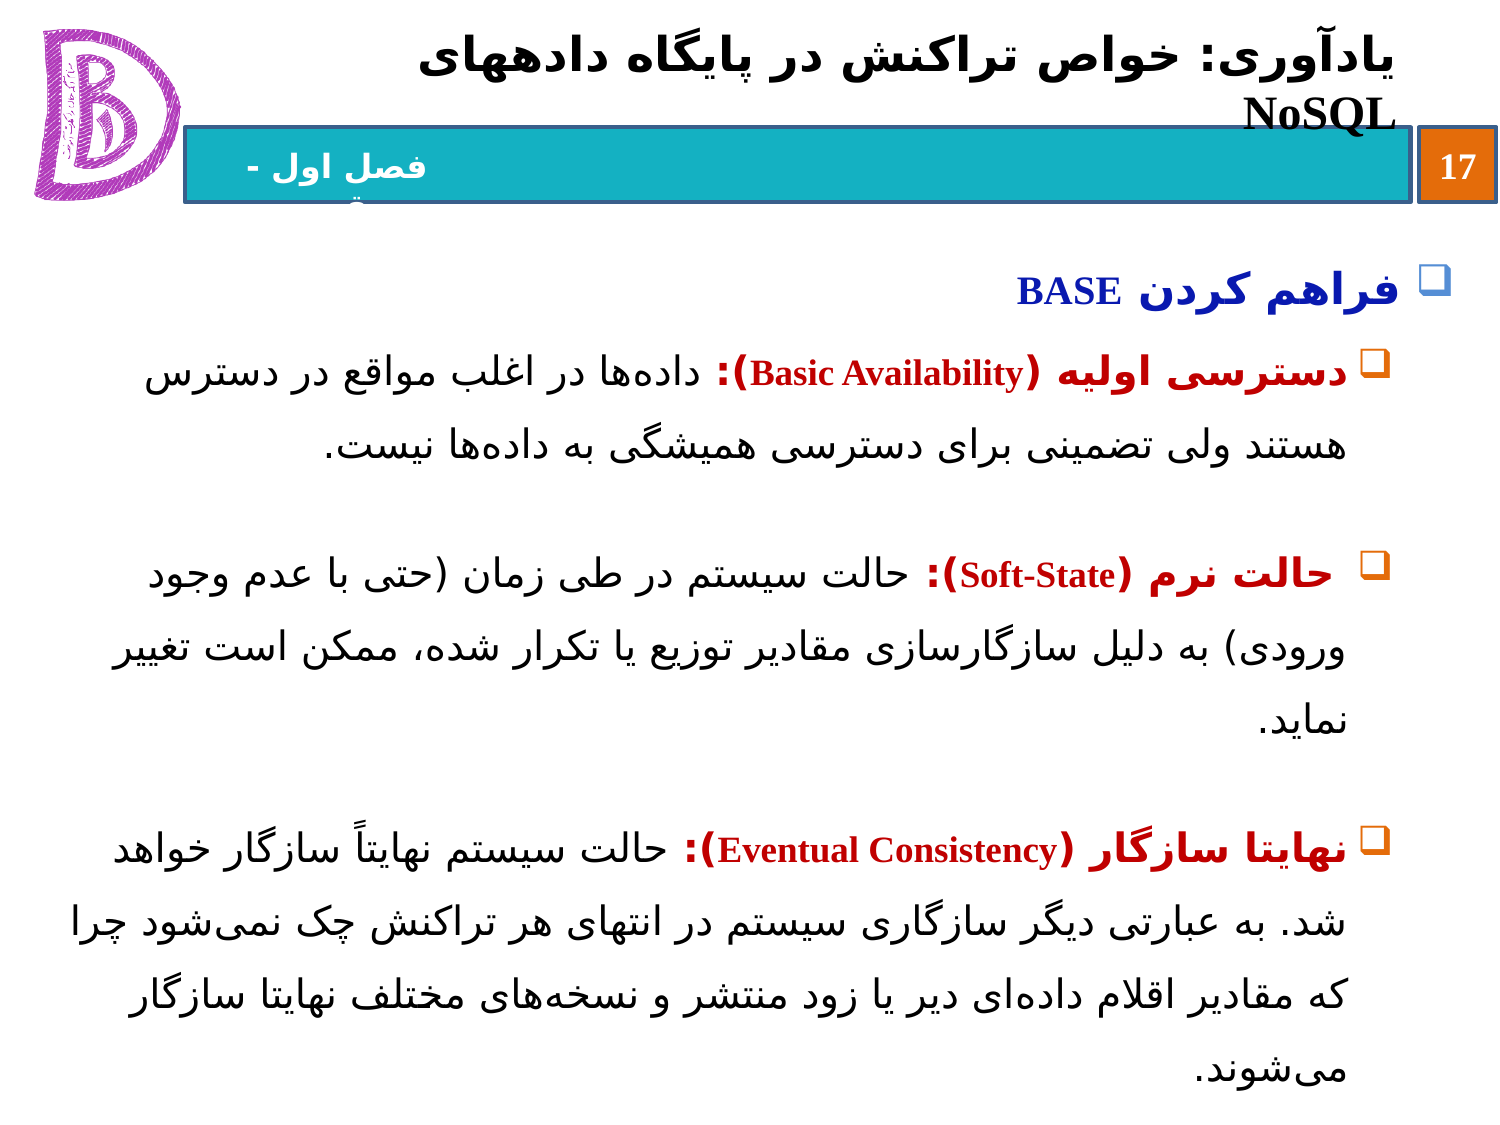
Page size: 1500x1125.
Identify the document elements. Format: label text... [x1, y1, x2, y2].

title یادآوری: خواص تراکنش در پایگاه داده‏های NoSQL [237, 37, 1413, 125]
list فراهم کردن BASE دسترسی اولیه (Basic Availability): داده‌ها در اغلب مواقع در دسترس هستند ولی تضمینی برای دسترسی همیشگی به داده‌‌ها نیست. حالت نرم (Soft-State): حالت سیستم در طی زمان (حتی با عدم وجود ورودی) به دلیل سازگارسازی مقادیر توزیع یا تکرار شده، ممکن است تغییر نماید. نهایتا سازگار (Eventual Consistency): حالت سیستم نهایتاً سازگار خواهد شد. به عبارتی دیگر سازگاری سیستم در انتهای هر تراکنش چک نمی‌شود چرا که مقادیر اقلام داده‌ای دیر یا زود منتشر و نسخه‌های مختلف نهایتا سازگار می‌شوند. [37, 200, 1463, 1100]
picture [12, 21, 202, 212]
